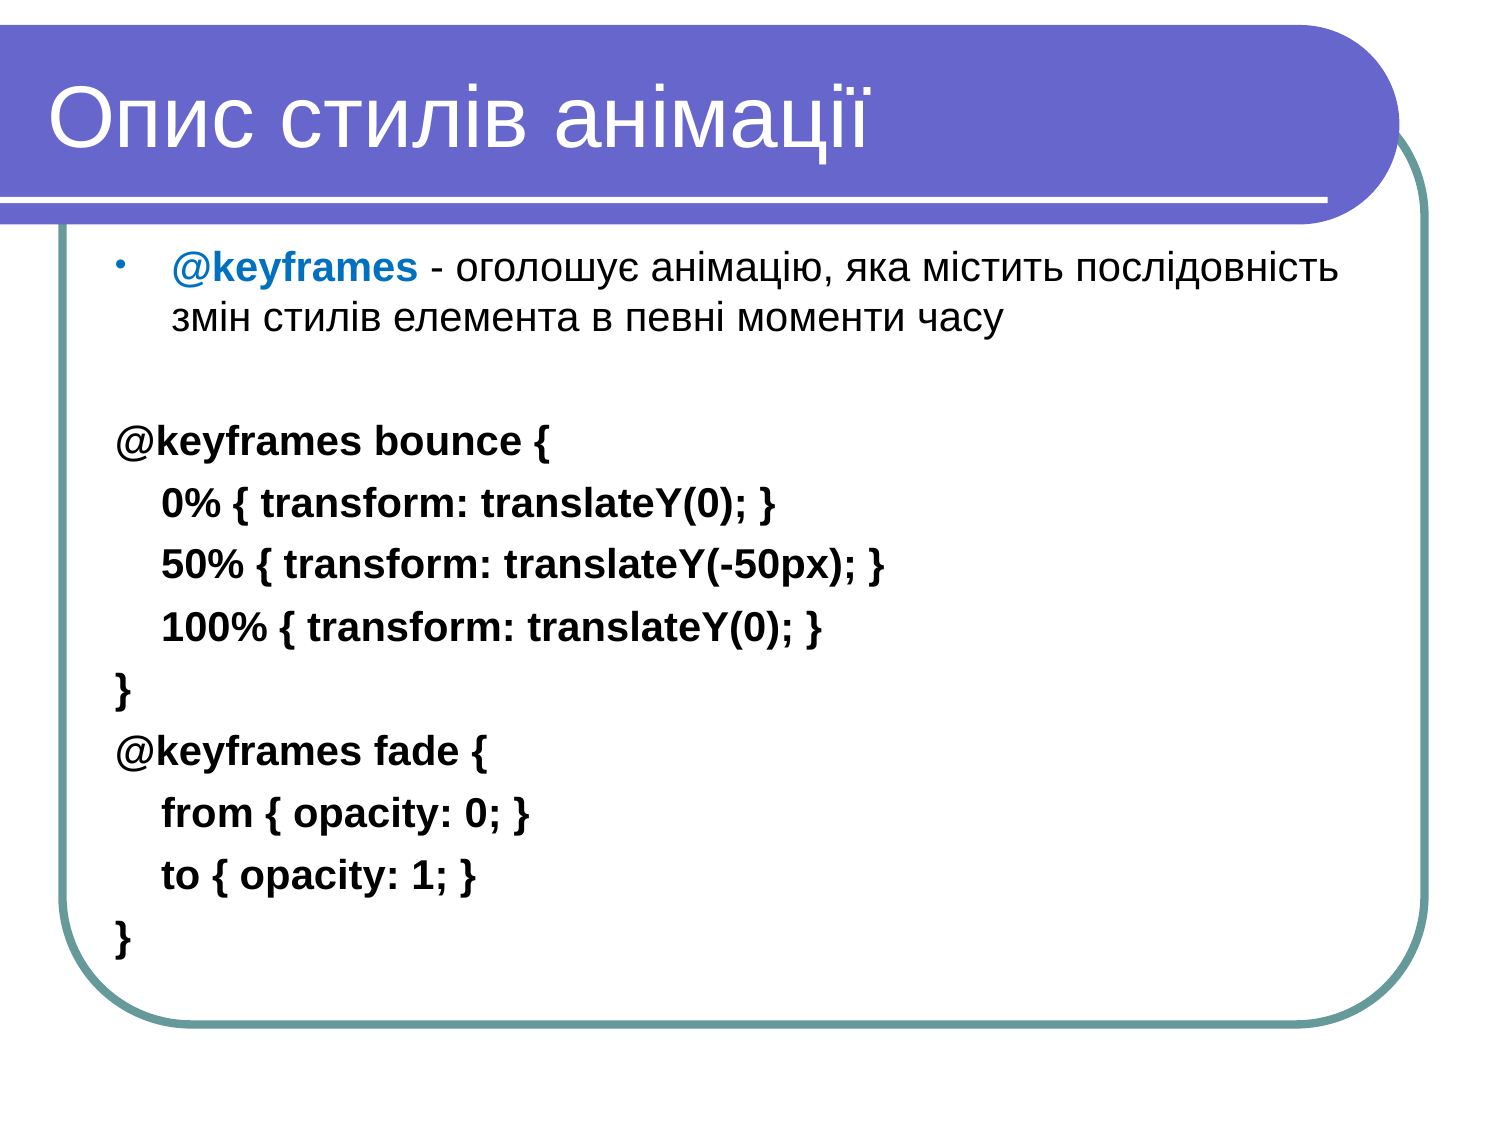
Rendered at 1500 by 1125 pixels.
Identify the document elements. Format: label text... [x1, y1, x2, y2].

text_box @keyframes - оголошує анімацію, яка містить послідовність змін стилів елемента в певні моменти часу @keyframes bounce { 0% { transform: translateY(0); } 50% { transform: translateY(-50px); } 100% { transform: translateY(0); } } @keyframes fade { from { opacity: 0; } to { opacity: 1; } } [99, 231, 1400, 957]
text_box Опис стилів анімації [32, 37, 1347, 188]
